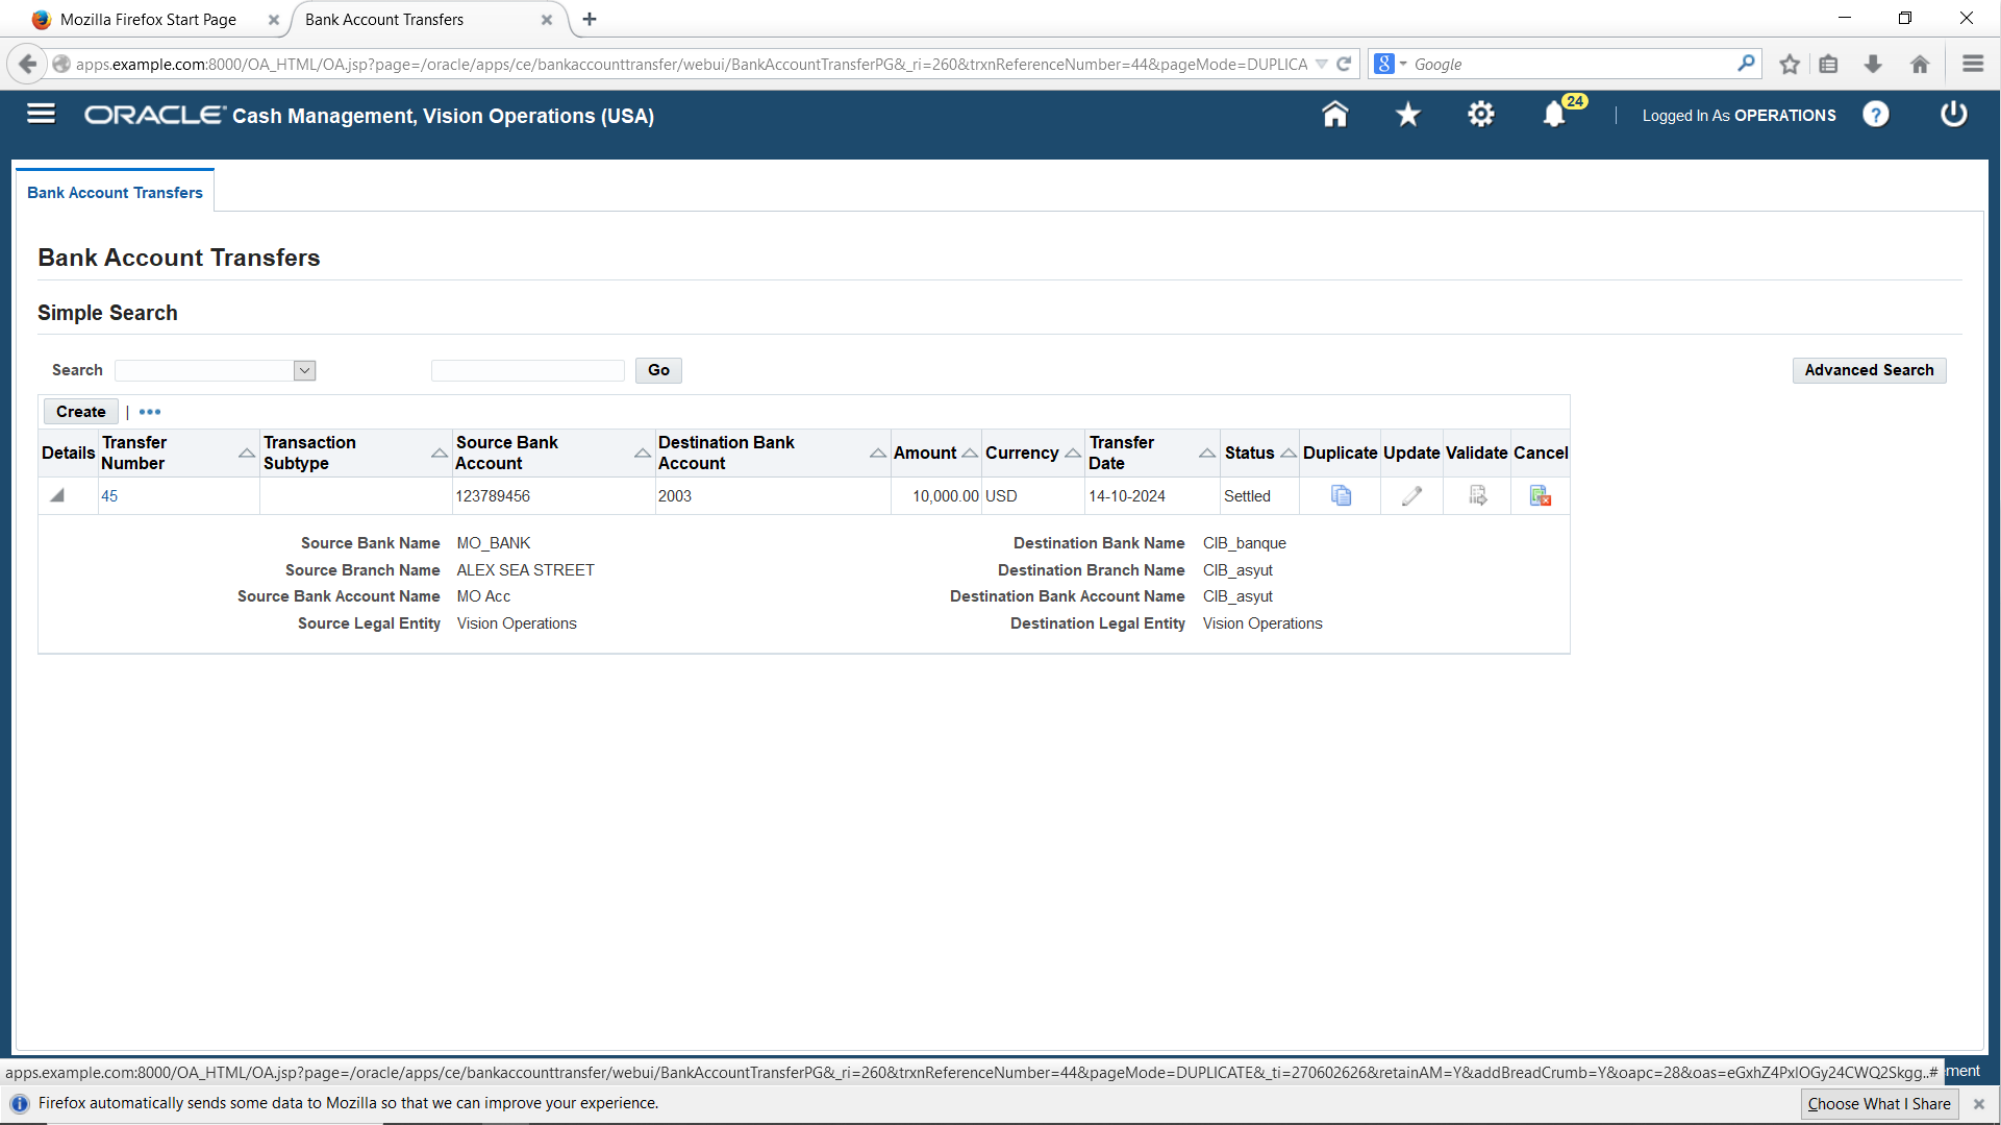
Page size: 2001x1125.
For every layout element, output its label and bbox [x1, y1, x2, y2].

list [0, 0, 2000, 1125]
